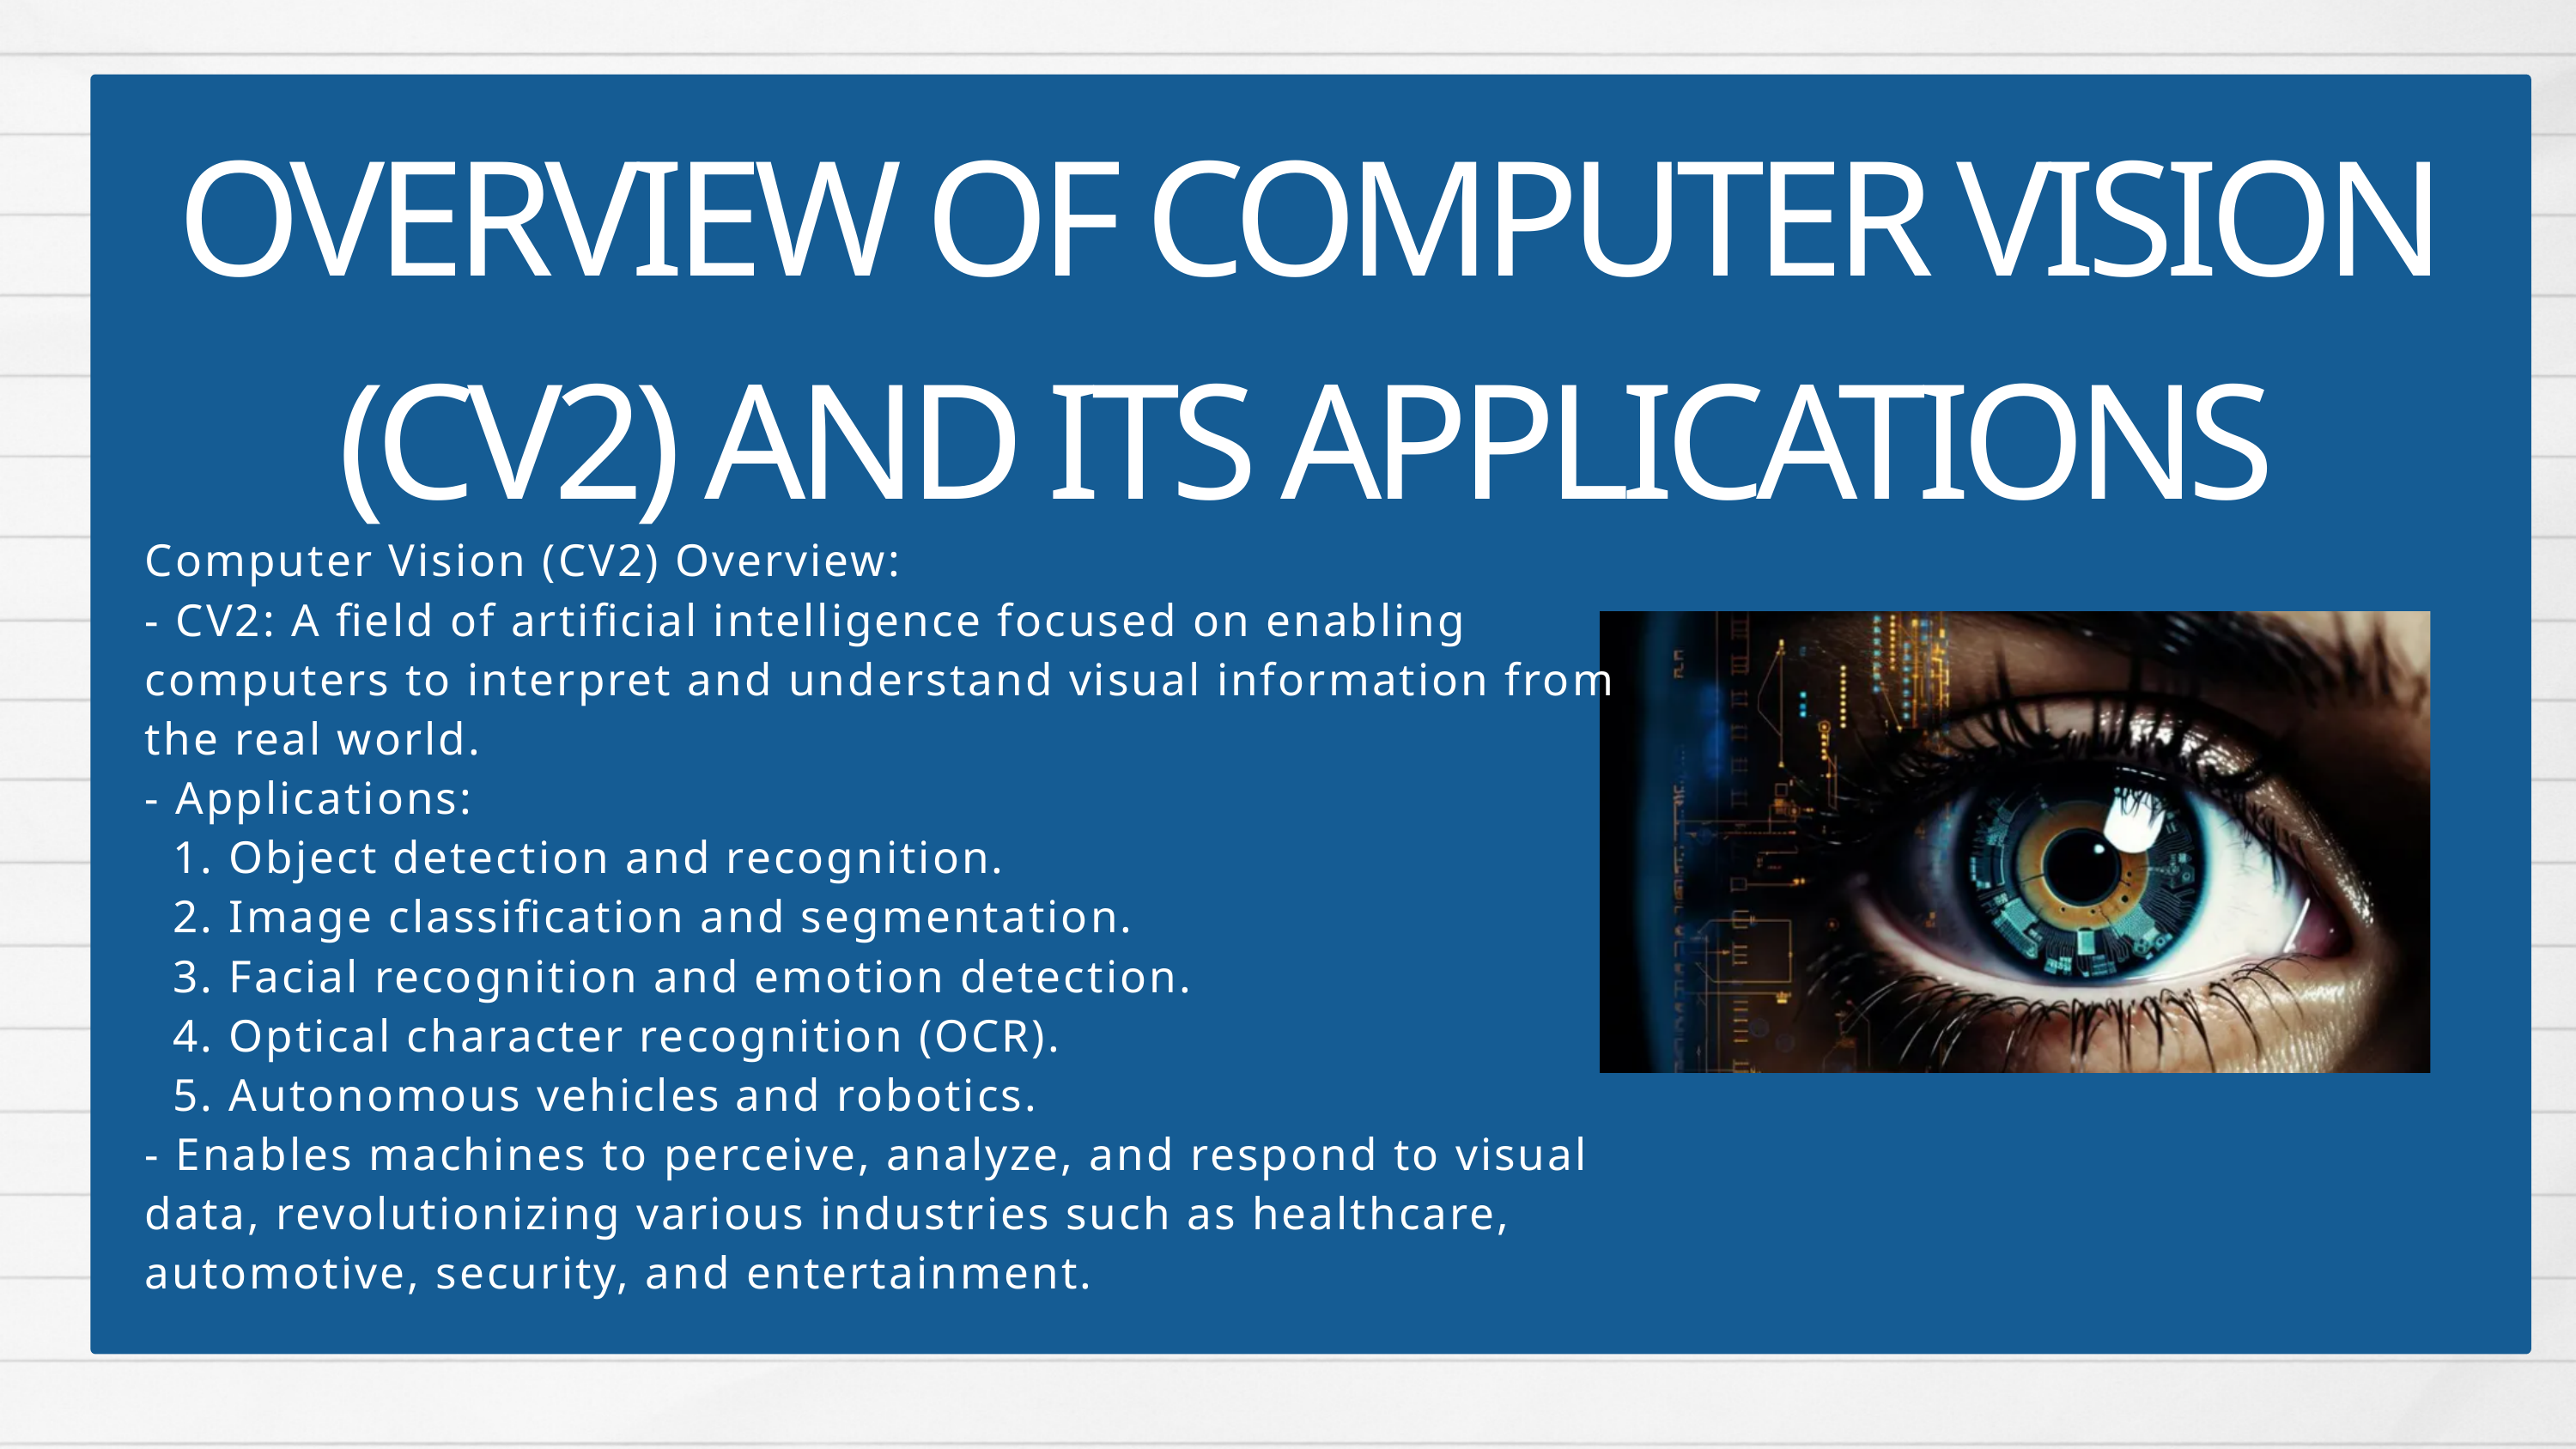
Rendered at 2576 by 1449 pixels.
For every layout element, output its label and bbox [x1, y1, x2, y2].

text_box [0, 0, 2576, 1449]
text_box [90, 74, 2532, 1355]
